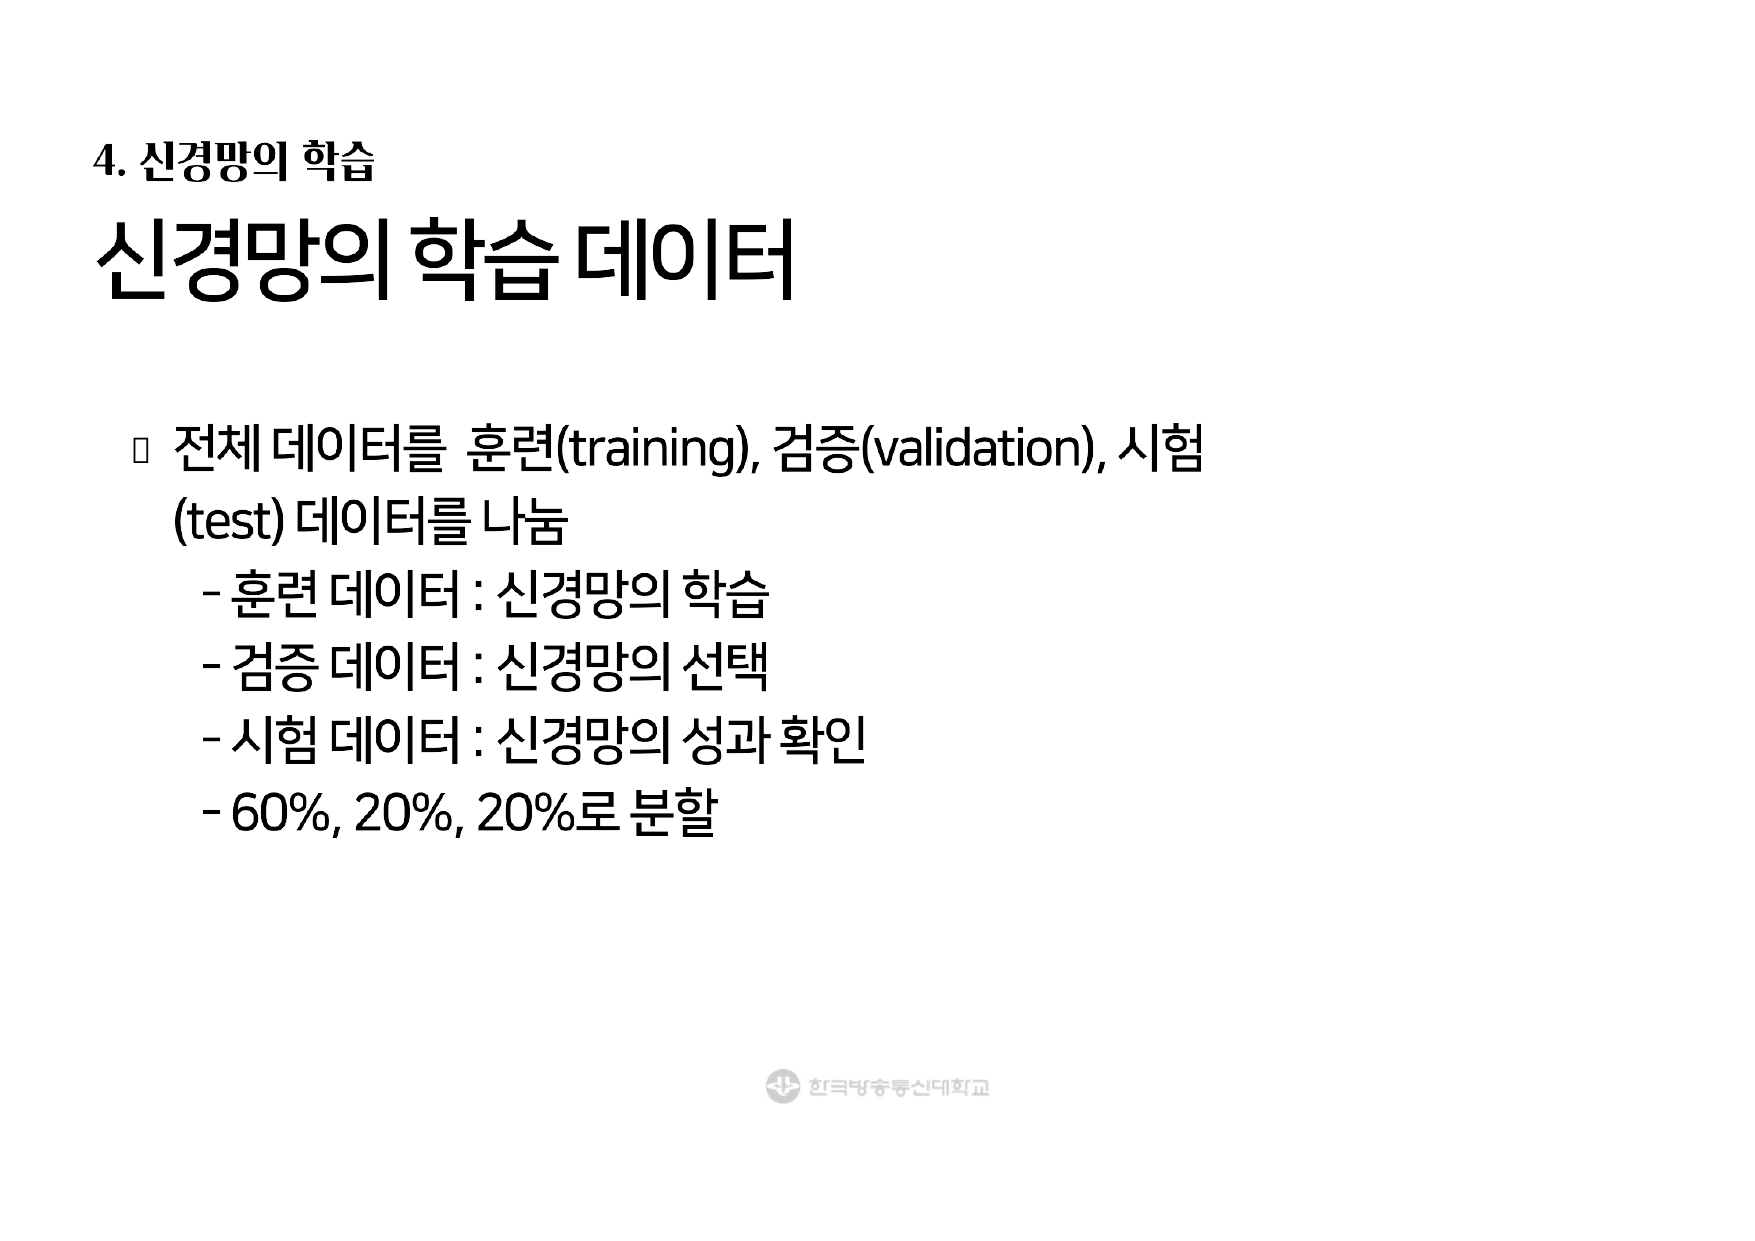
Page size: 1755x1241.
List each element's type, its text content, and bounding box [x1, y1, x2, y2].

picture [174, 422, 1201, 477]
picture [96, 216, 791, 302]
picture [202, 715, 864, 765]
picture [764, 1068, 990, 1104]
text_box  [128, 425, 168, 471]
picture [175, 496, 569, 546]
picture [202, 787, 719, 839]
picture [93, 140, 374, 182]
picture [202, 569, 769, 619]
picture [202, 642, 766, 692]
